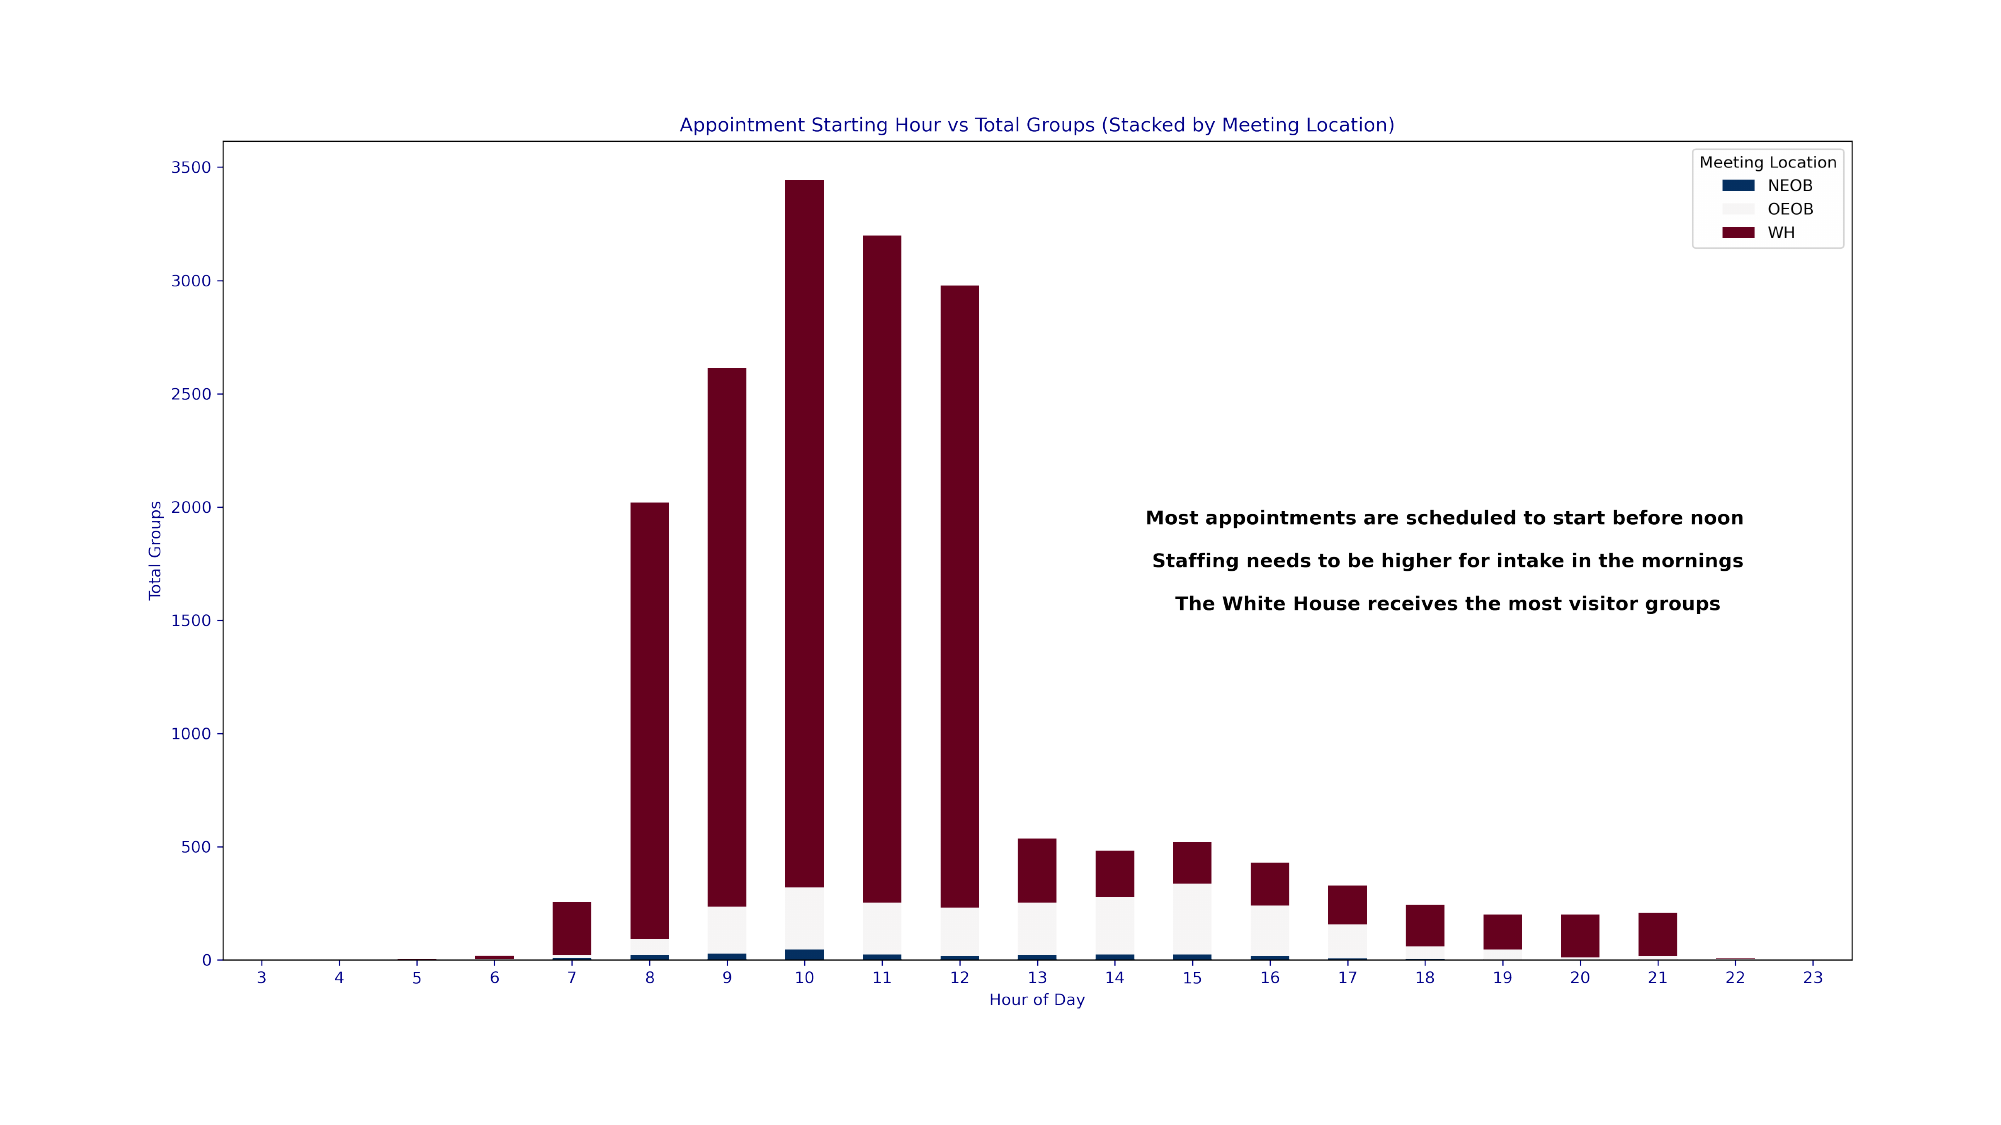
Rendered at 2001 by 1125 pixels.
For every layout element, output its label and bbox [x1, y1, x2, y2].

picture [137, 104, 1863, 1020]
